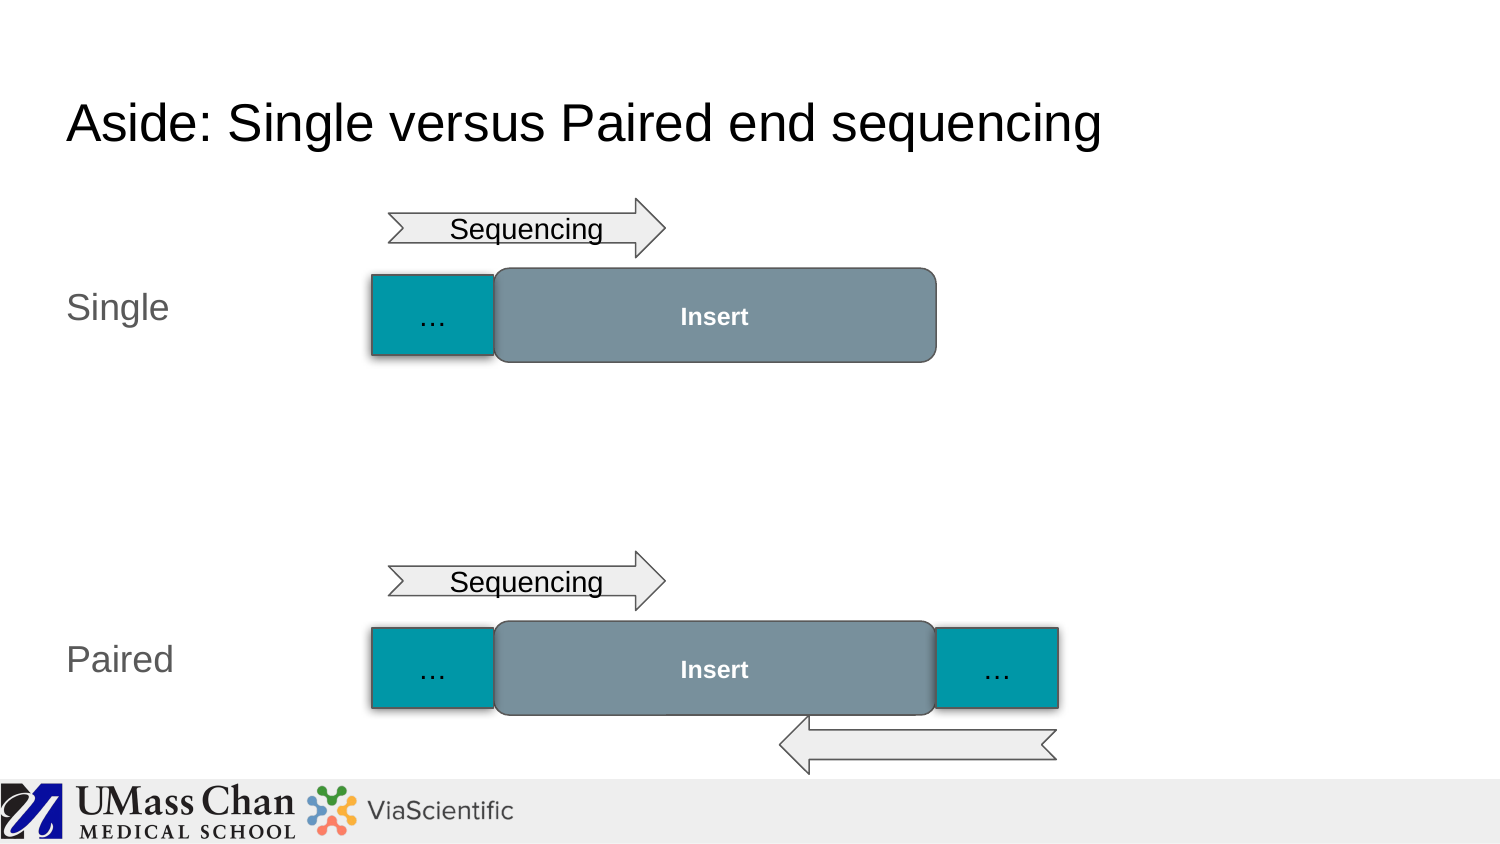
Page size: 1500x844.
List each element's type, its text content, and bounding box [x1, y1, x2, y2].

text_box Sequencing [388, 551, 666, 611]
text_box [779, 715, 1057, 775]
picture [0, 783, 296, 839]
picture [306, 783, 515, 840]
text_box Sequencing [388, 198, 666, 258]
text_box Paired [51, 620, 208, 696]
title Aside: Single versus Paired end sequencing [51, 72, 1449, 167]
text_box … [371, 628, 494, 709]
text_box … [936, 628, 1058, 709]
text_box … [371, 275, 494, 356]
text_box Insert [497, 268, 937, 363]
text_box Single [51, 268, 208, 344]
text_box Insert [497, 621, 932, 716]
